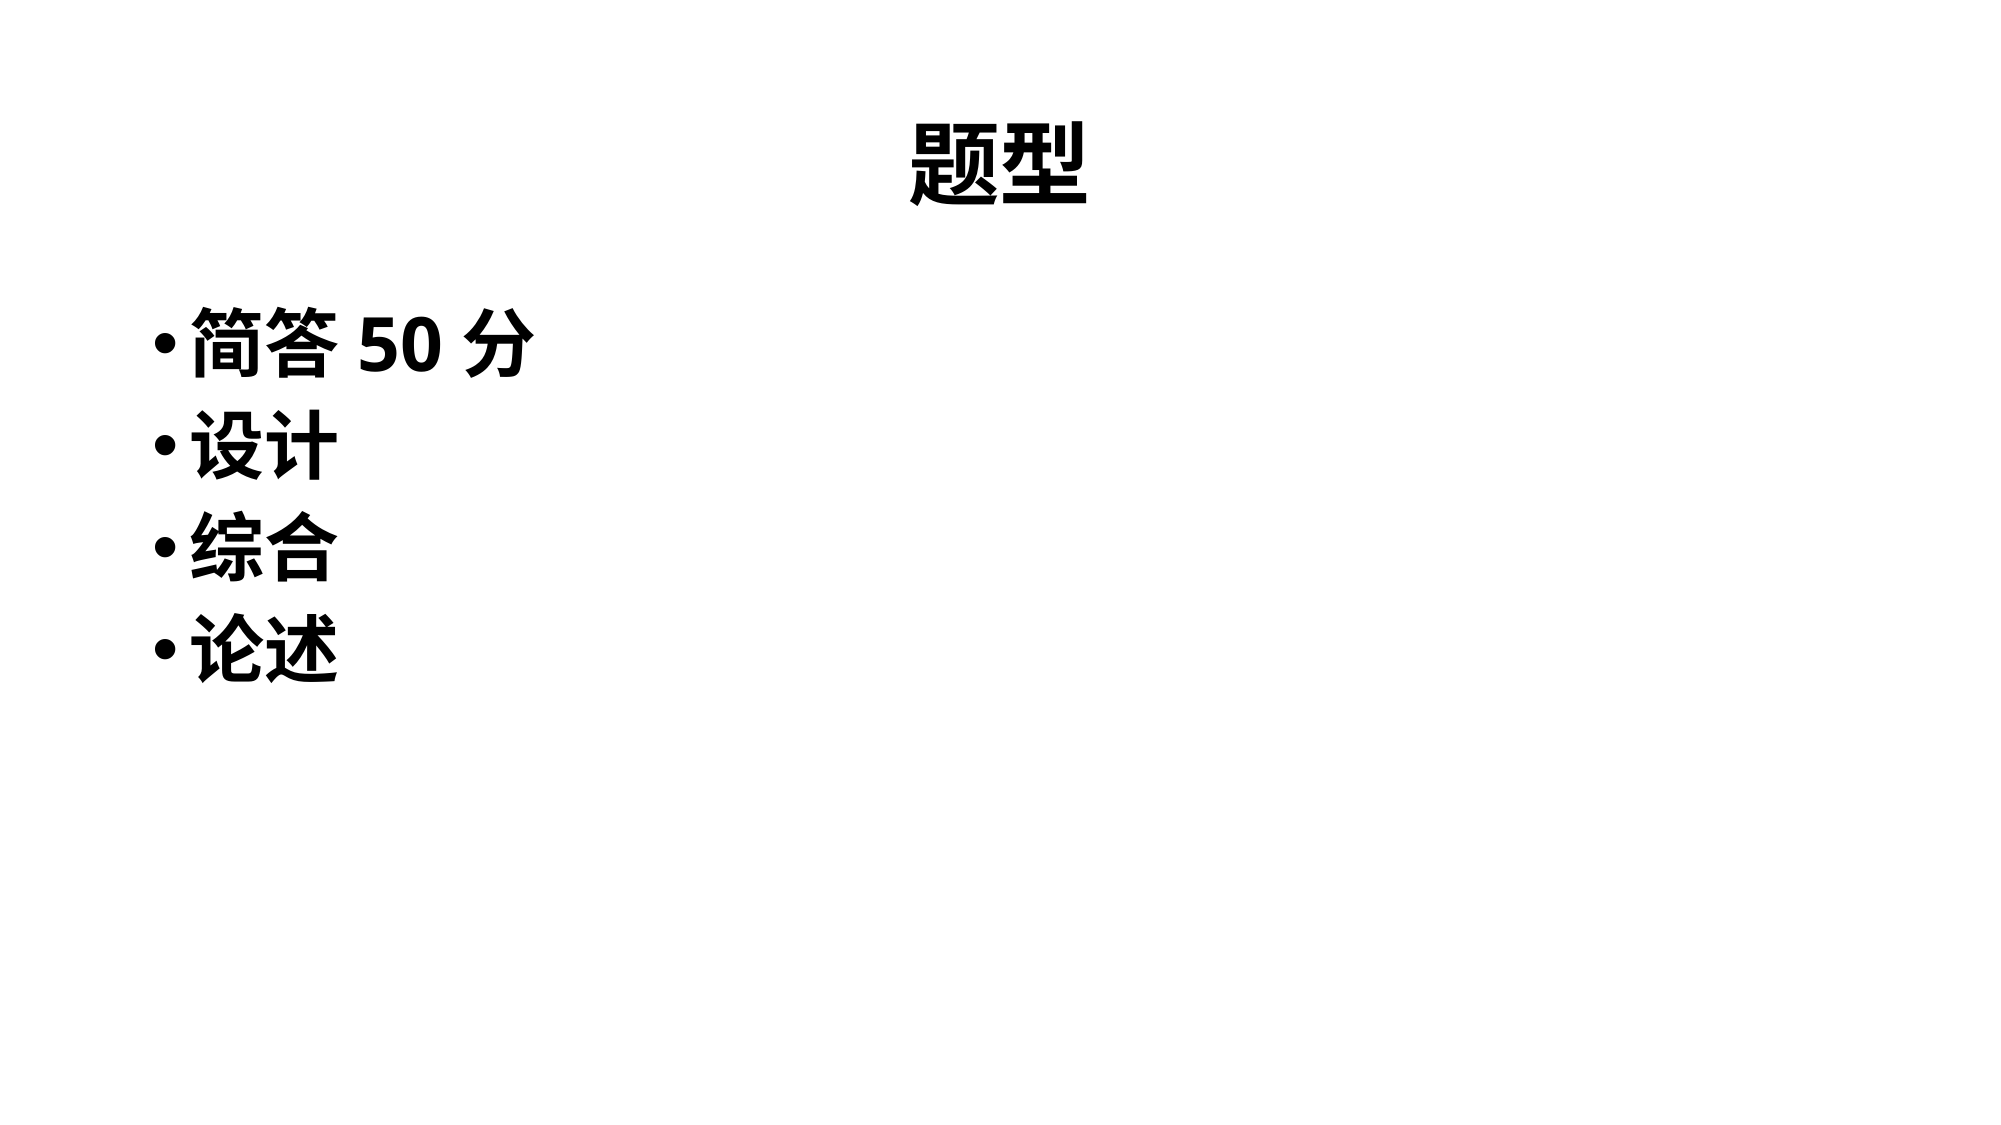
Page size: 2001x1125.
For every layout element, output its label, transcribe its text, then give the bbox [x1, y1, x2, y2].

title 题型 [137, 59, 1863, 278]
list 简答50分 设计 综合 论述 [137, 299, 1863, 1014]
